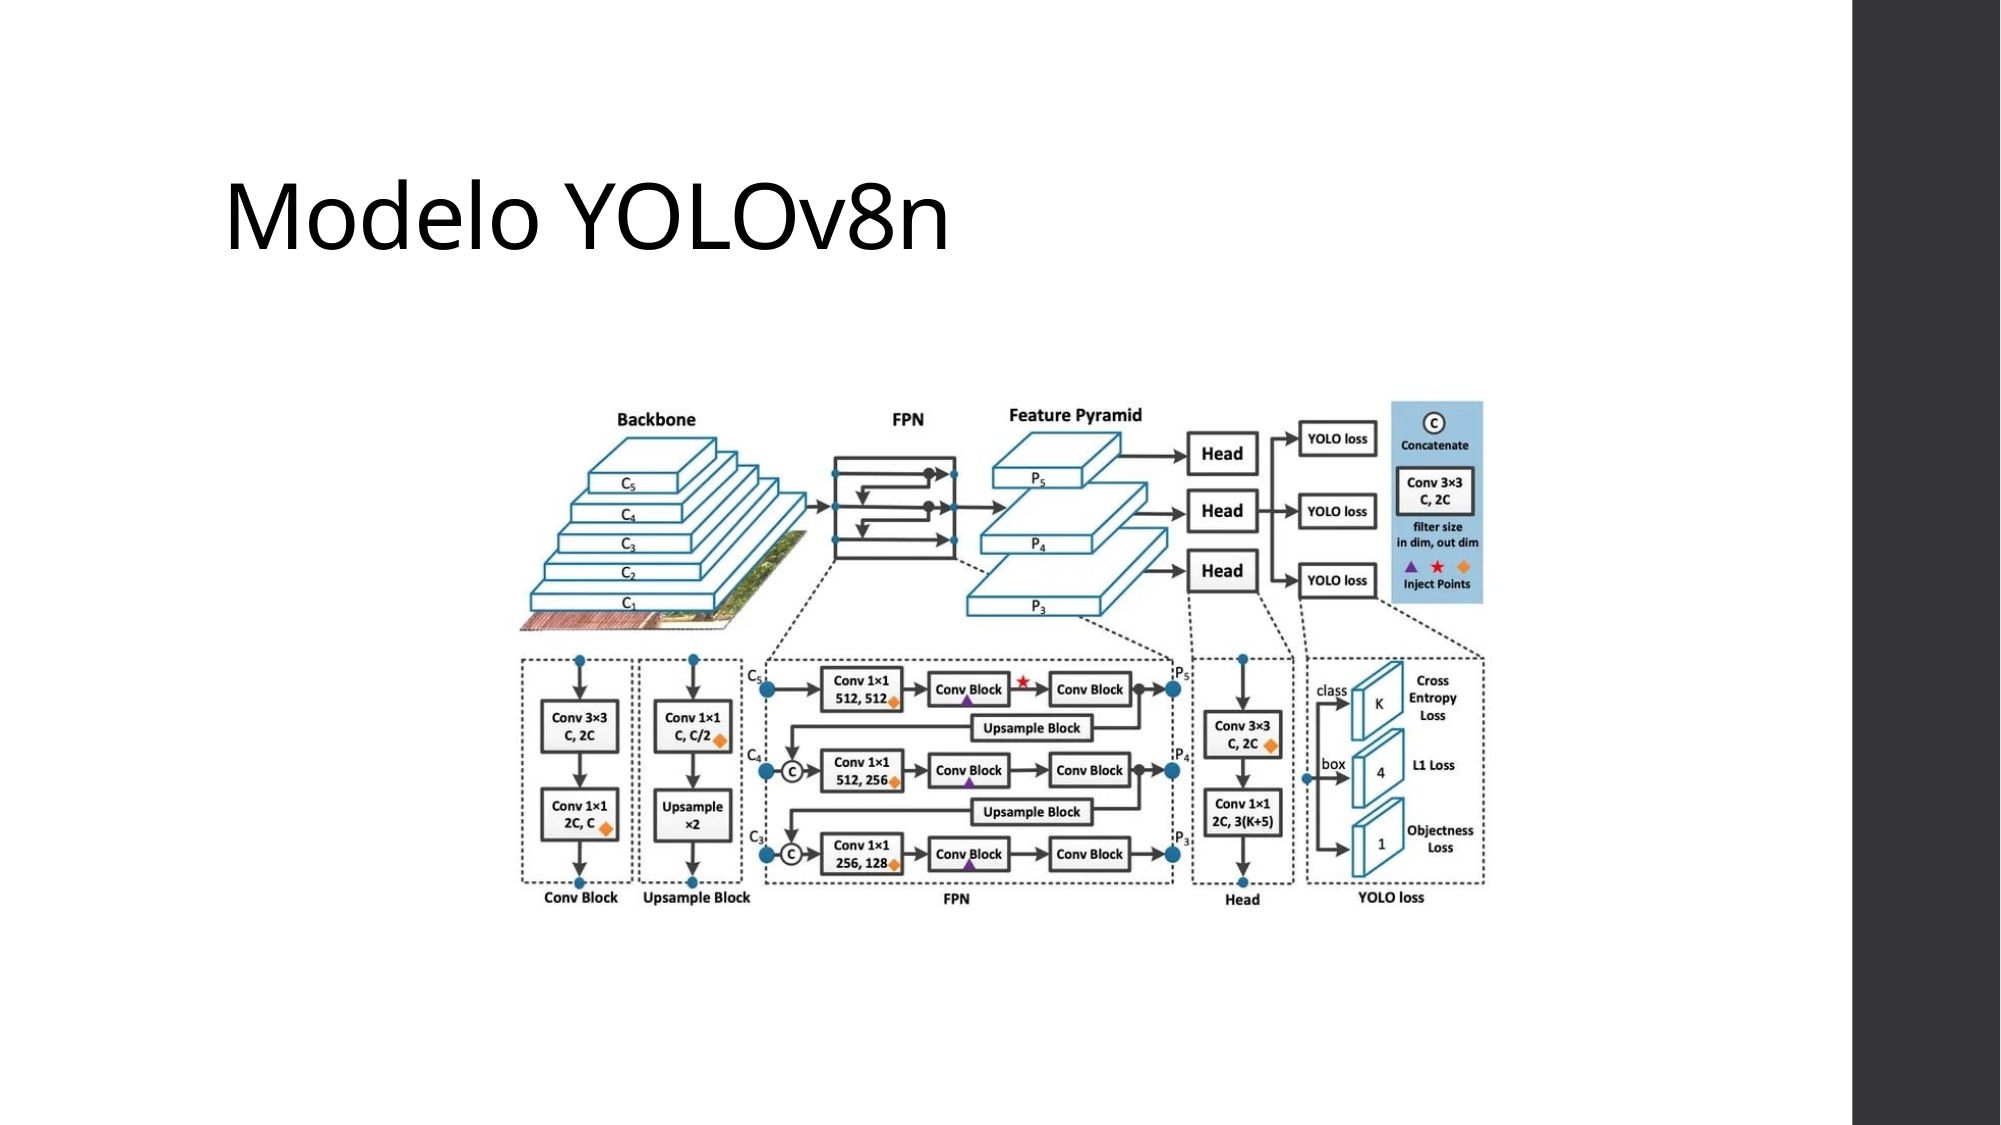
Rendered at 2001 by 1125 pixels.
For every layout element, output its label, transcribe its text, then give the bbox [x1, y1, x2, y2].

picture [490, 368, 1510, 915]
title Modelo YOLOv8n [206, 60, 1797, 278]
